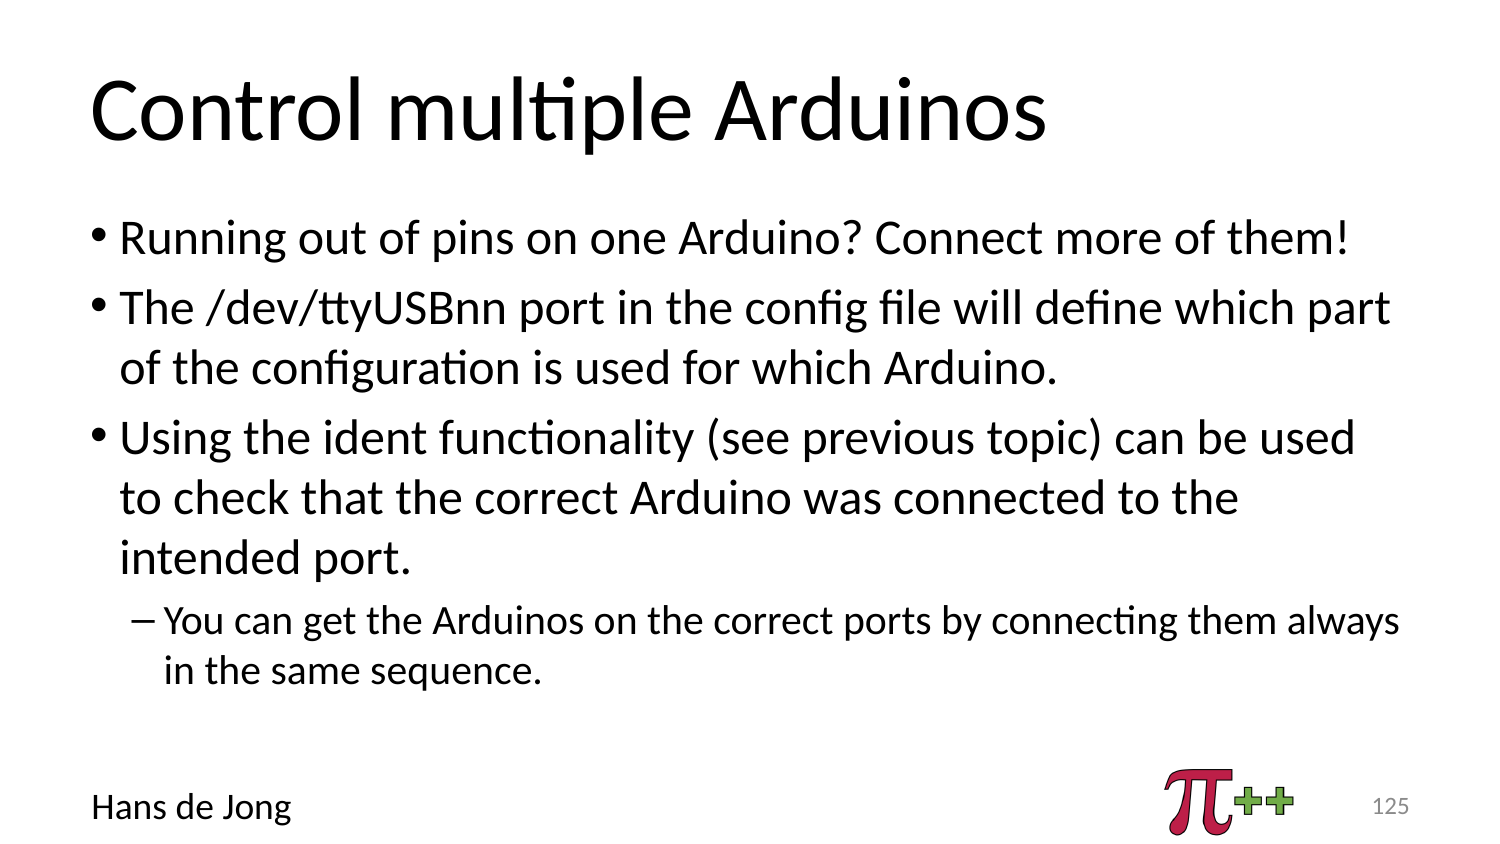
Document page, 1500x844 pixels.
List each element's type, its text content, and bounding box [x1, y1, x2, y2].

picture [1163, 768, 1294, 836]
title Control multiple Arduinos [75, 33, 1425, 175]
list Running out of pins on one Arduino? Connect more of them! The /dev/ttyUSBnn port in the config file will define which part of the configuration is used for which Arduino. Using the ident functionality (see previous topic) can be used to check that the correct Arduino was connected to the intended port. You can get the Arduinos on the correct ports by connecting them always in the same sequence. [75, 196, 1425, 754]
slide_number 125 [1340, 782, 1425, 827]
